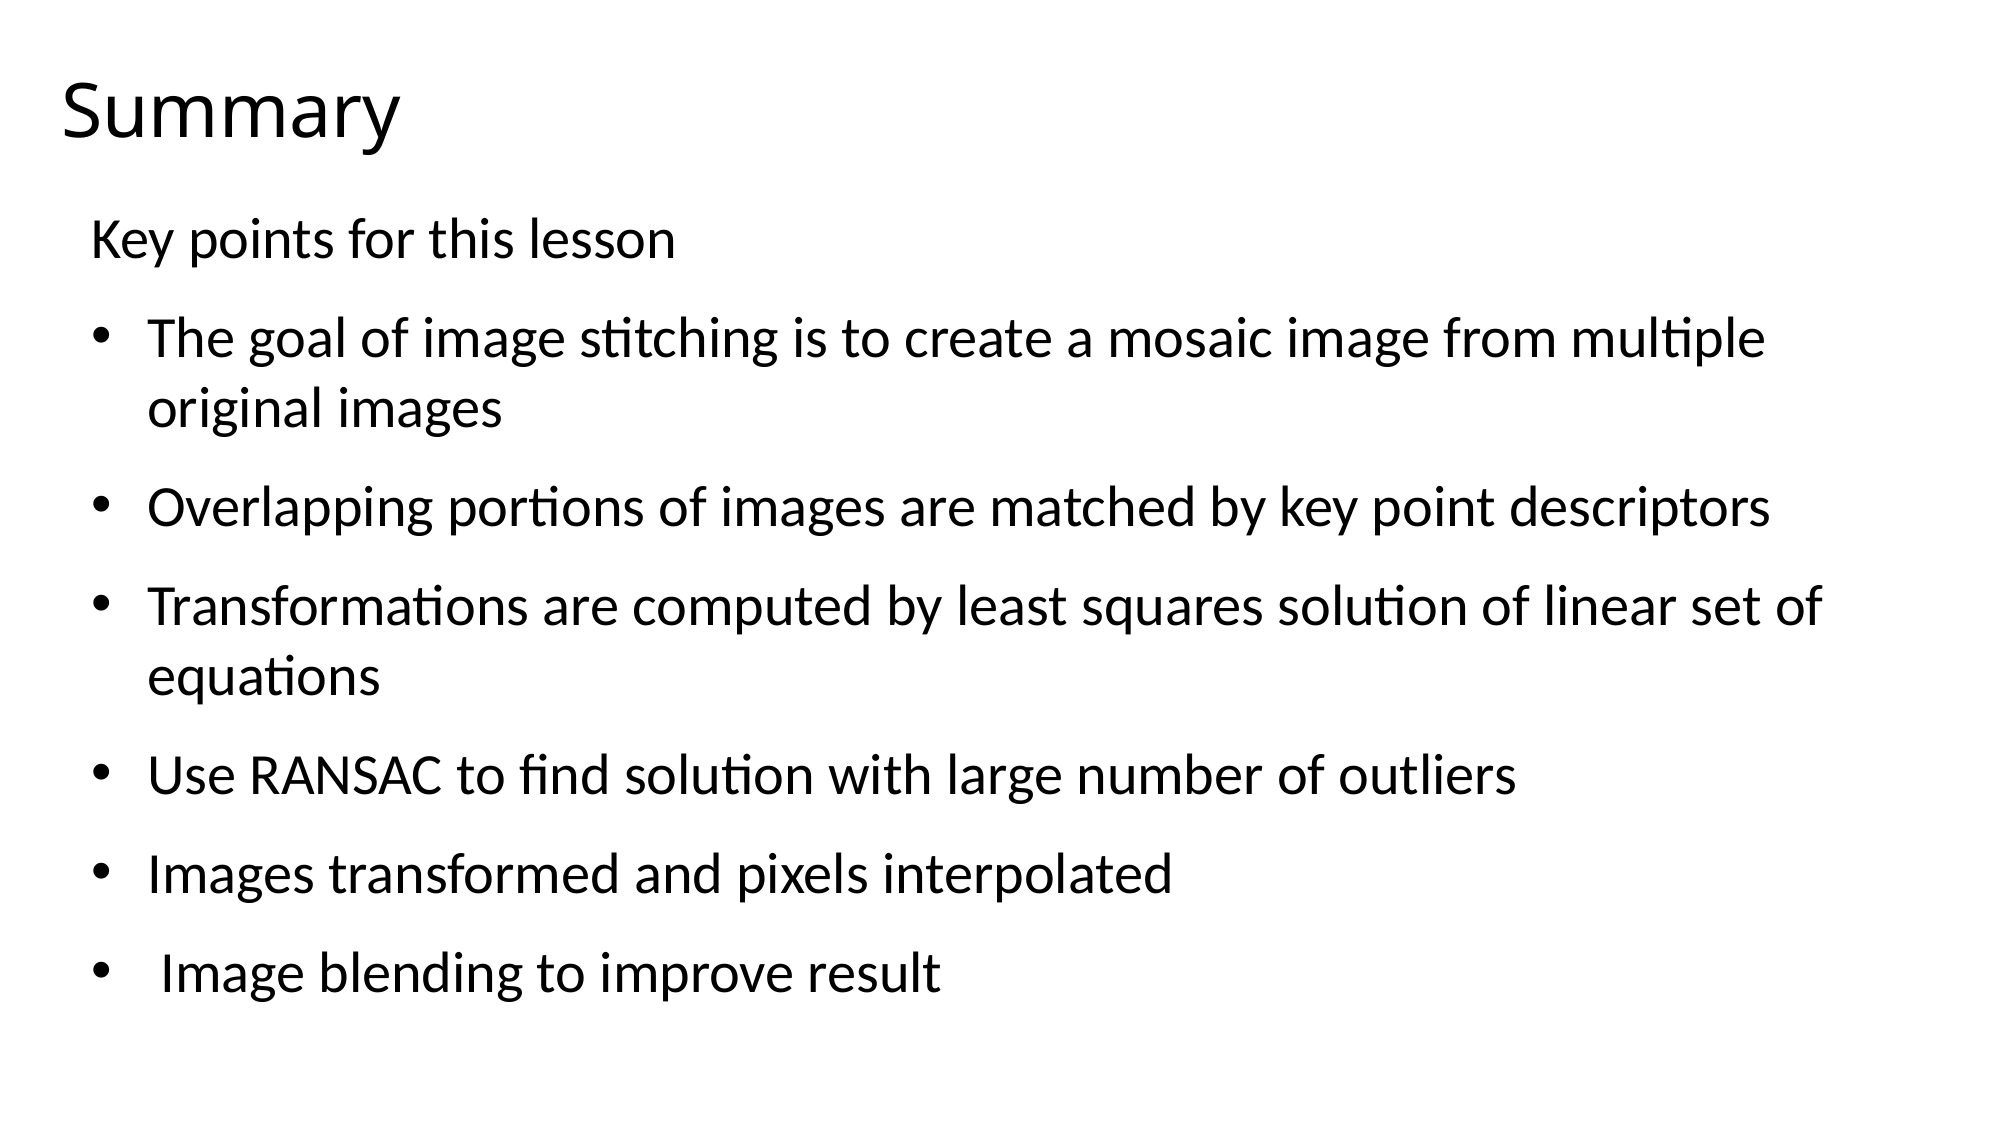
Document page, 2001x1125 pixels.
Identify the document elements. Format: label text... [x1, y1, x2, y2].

text_box Key points for this lesson The goal of image stitching is to create a mosaic image from multiple original images Overlapping portions of images are matched by key point descriptors Transformations are computed by least squares solution of linear set of equations Use RANSAC to find solution with large number of outliers Images transformed and pixels interpolated Image blending to improve result [76, 192, 1967, 1110]
title Summary [26, 0, 1953, 161]
